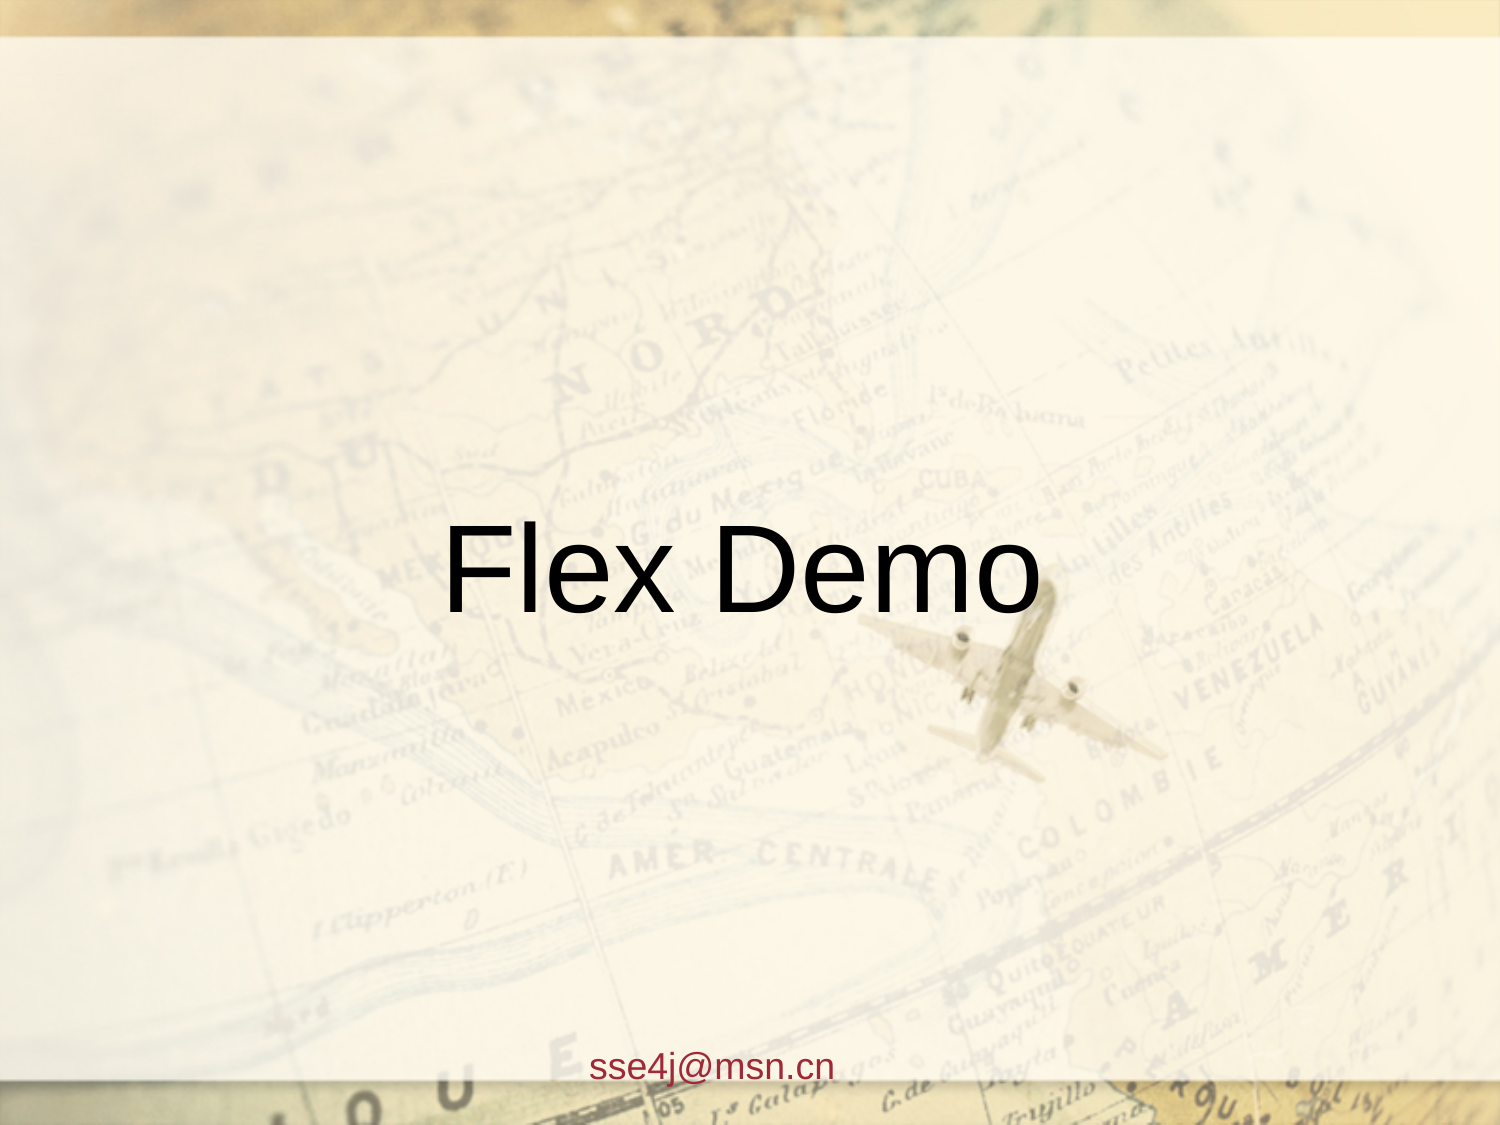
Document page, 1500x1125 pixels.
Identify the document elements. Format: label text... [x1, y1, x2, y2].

picture [0, 0, 1500, 1125]
text_box Flex Demo [425, 480, 1060, 646]
